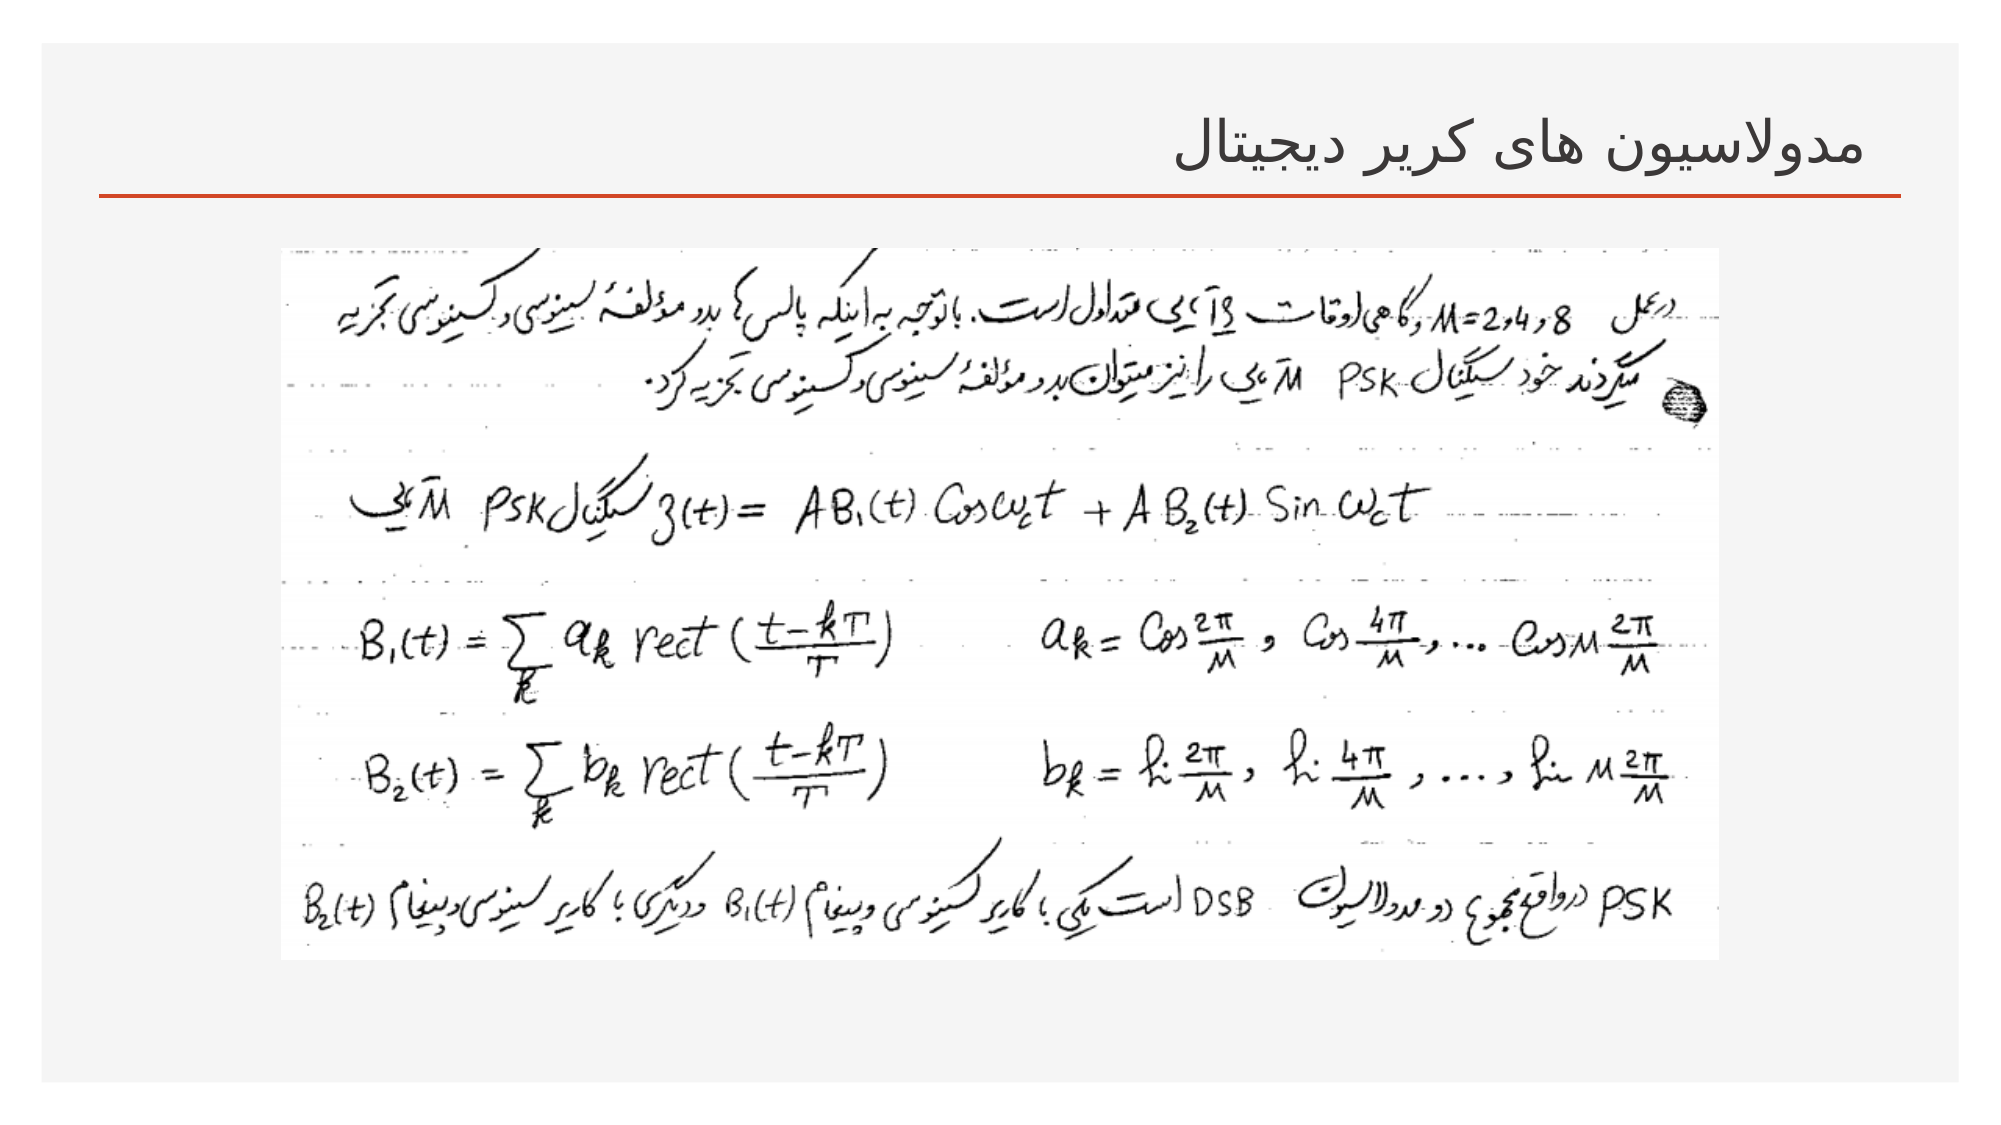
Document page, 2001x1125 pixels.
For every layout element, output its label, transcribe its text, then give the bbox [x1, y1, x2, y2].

title مدولاسیون های کریر دیجیتال [754, 77, 1883, 182]
picture [281, 248, 1719, 960]
